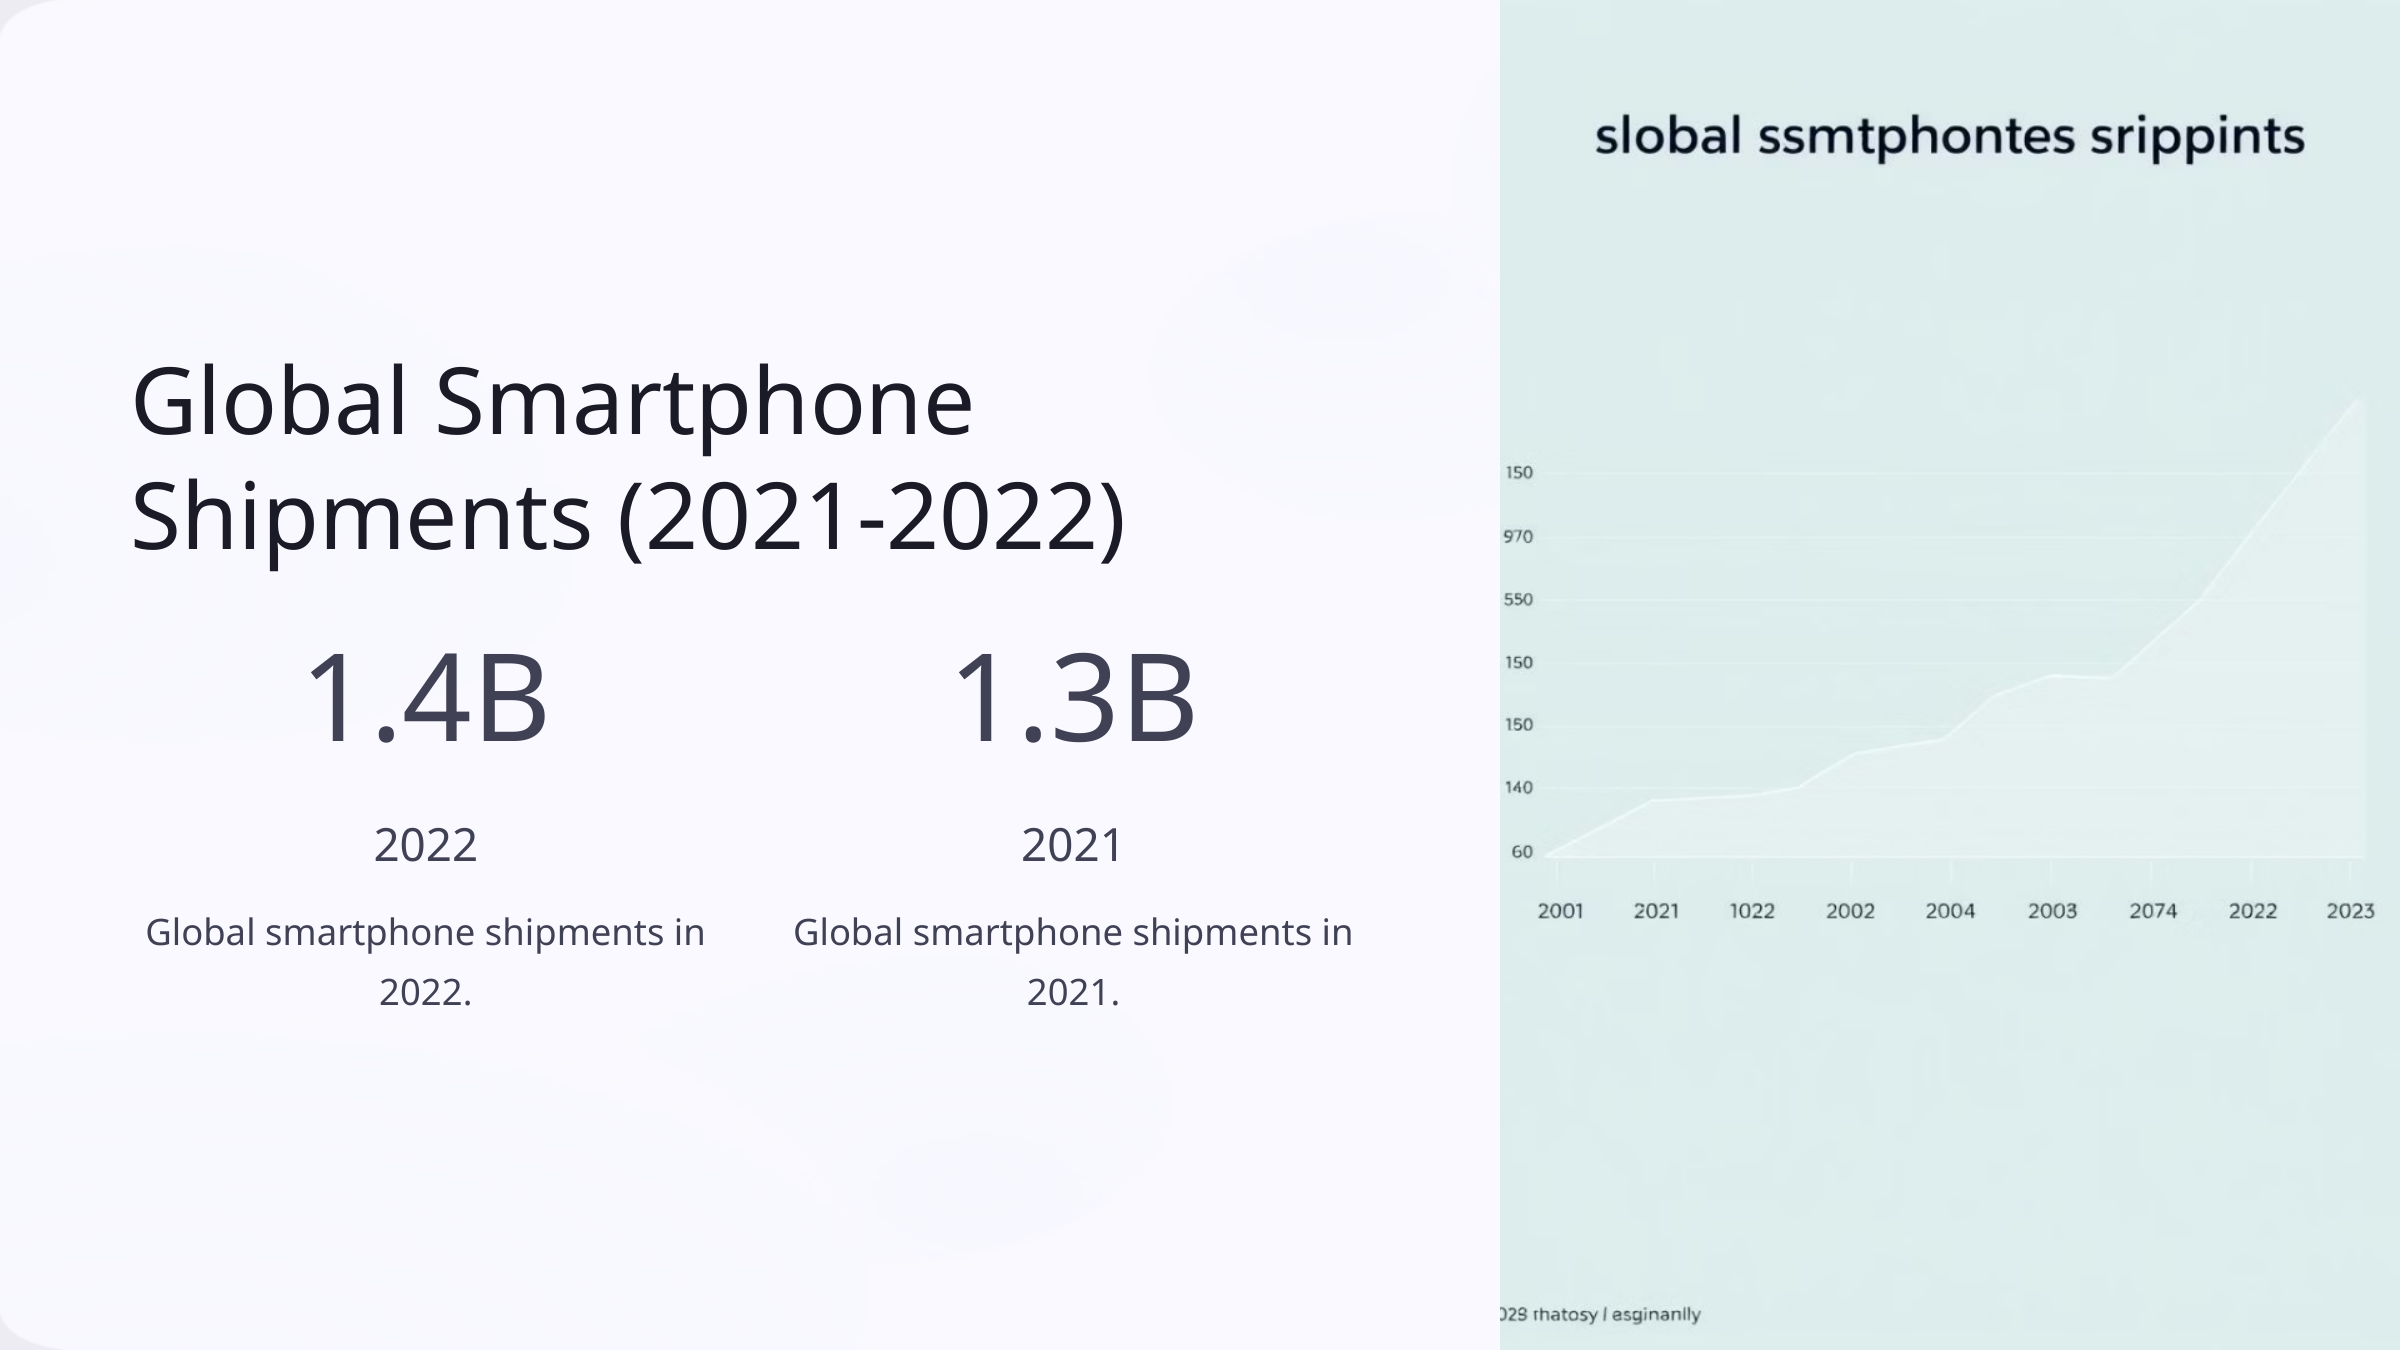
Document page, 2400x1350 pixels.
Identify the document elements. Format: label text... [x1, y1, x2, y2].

text_box 1.4B [130, 644, 722, 767]
text_box Global smartphone shipments in 2022. [130, 893, 722, 1013]
text_box Global smartphone shipments in 2021. [777, 893, 1370, 1013]
text_box 2022 [193, 813, 659, 872]
picture [1499, 0, 2400, 1350]
text_box 2021 [841, 813, 1307, 872]
text_box Global Smartphone Shipments (2021-2022) [130, 337, 1370, 570]
text_box 1.3B [777, 644, 1370, 767]
